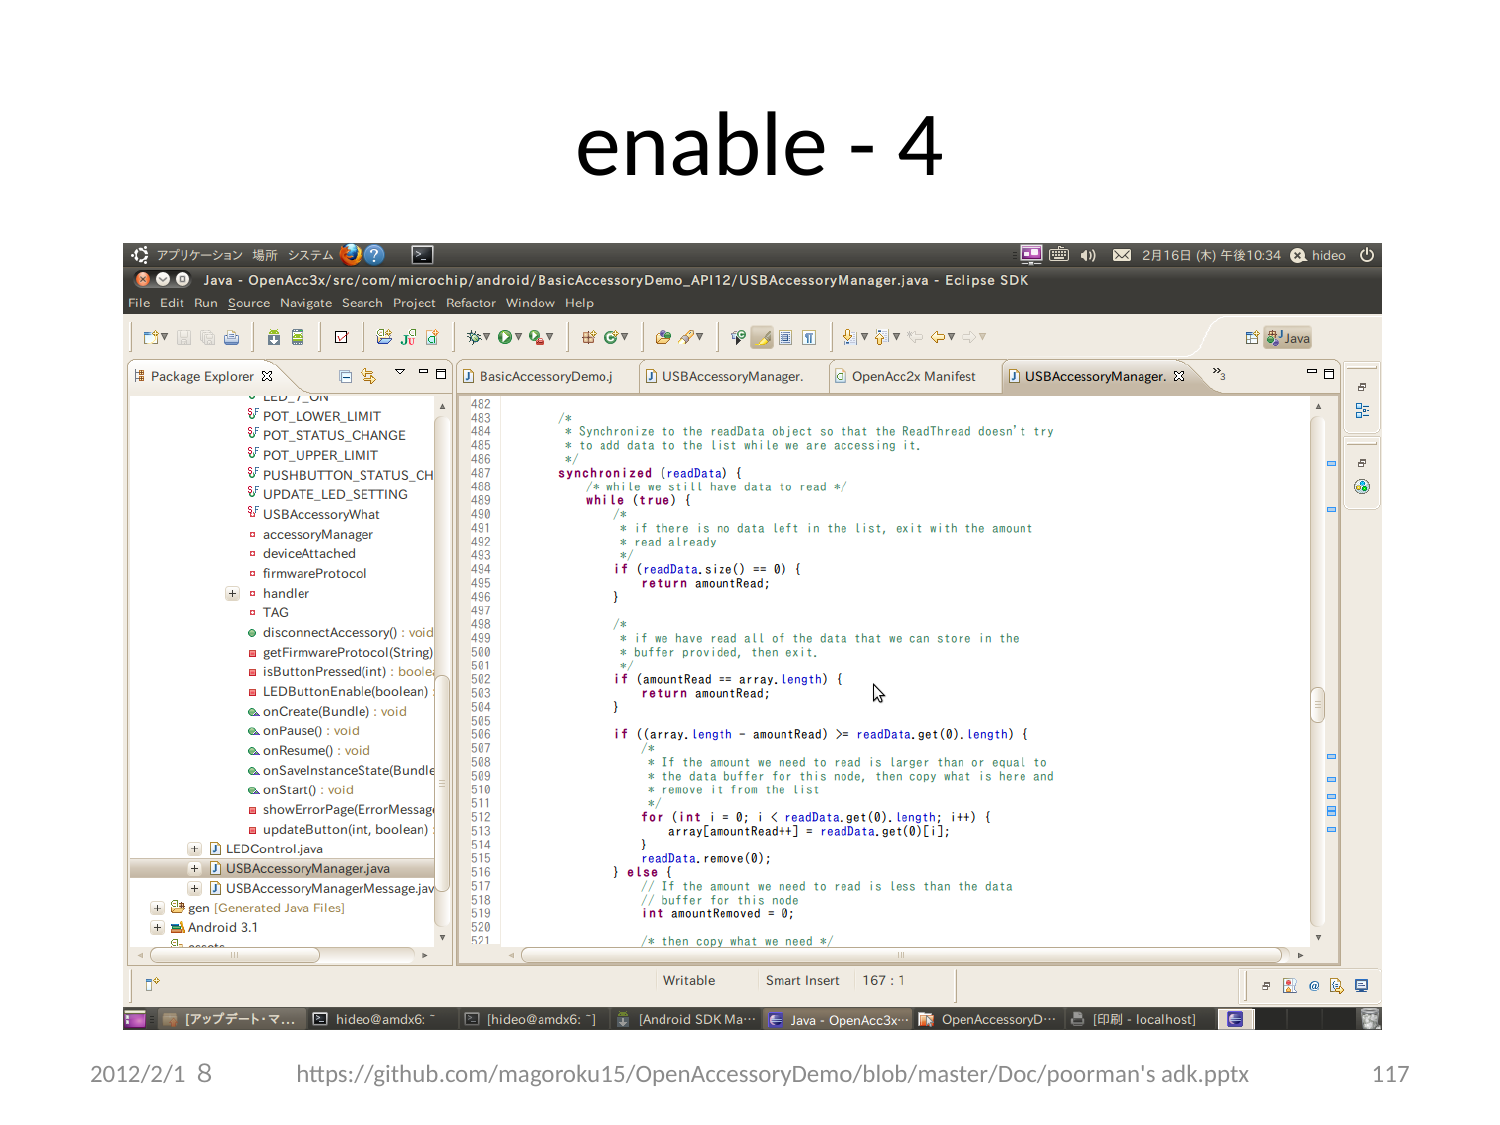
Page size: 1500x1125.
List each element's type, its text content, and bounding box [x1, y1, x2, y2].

picture [123, 243, 1383, 1030]
slide_number 117 [1074, 1042, 1425, 1103]
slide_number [75, 1042, 242, 1103]
title enable - 4 [75, 45, 1425, 233]
footer https://github.com/magoroku15/OpenAccessoryDemo/blob/master/Doc/poorman's adk.pptx [242, 1042, 1074, 1103]
